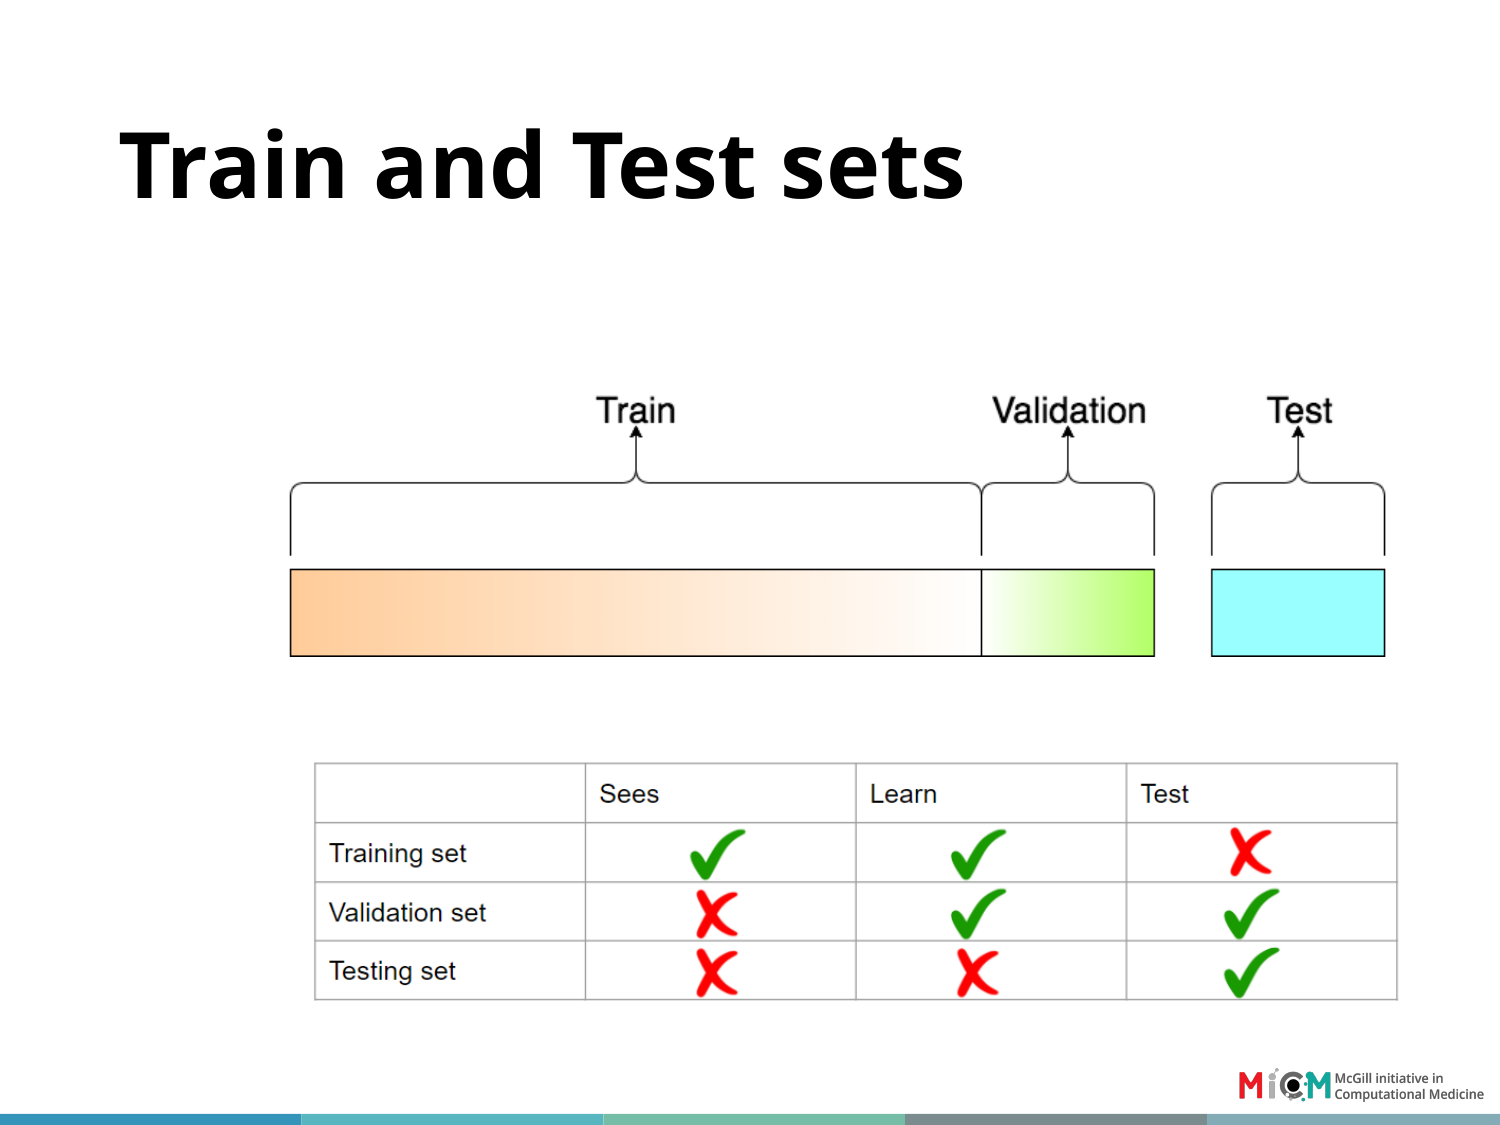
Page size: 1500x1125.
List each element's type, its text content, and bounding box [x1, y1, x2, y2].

title Train and Test sets [103, 59, 1397, 278]
picture [308, 752, 1412, 1019]
picture [1211, 1051, 1500, 1122]
picture [280, 390, 1397, 658]
